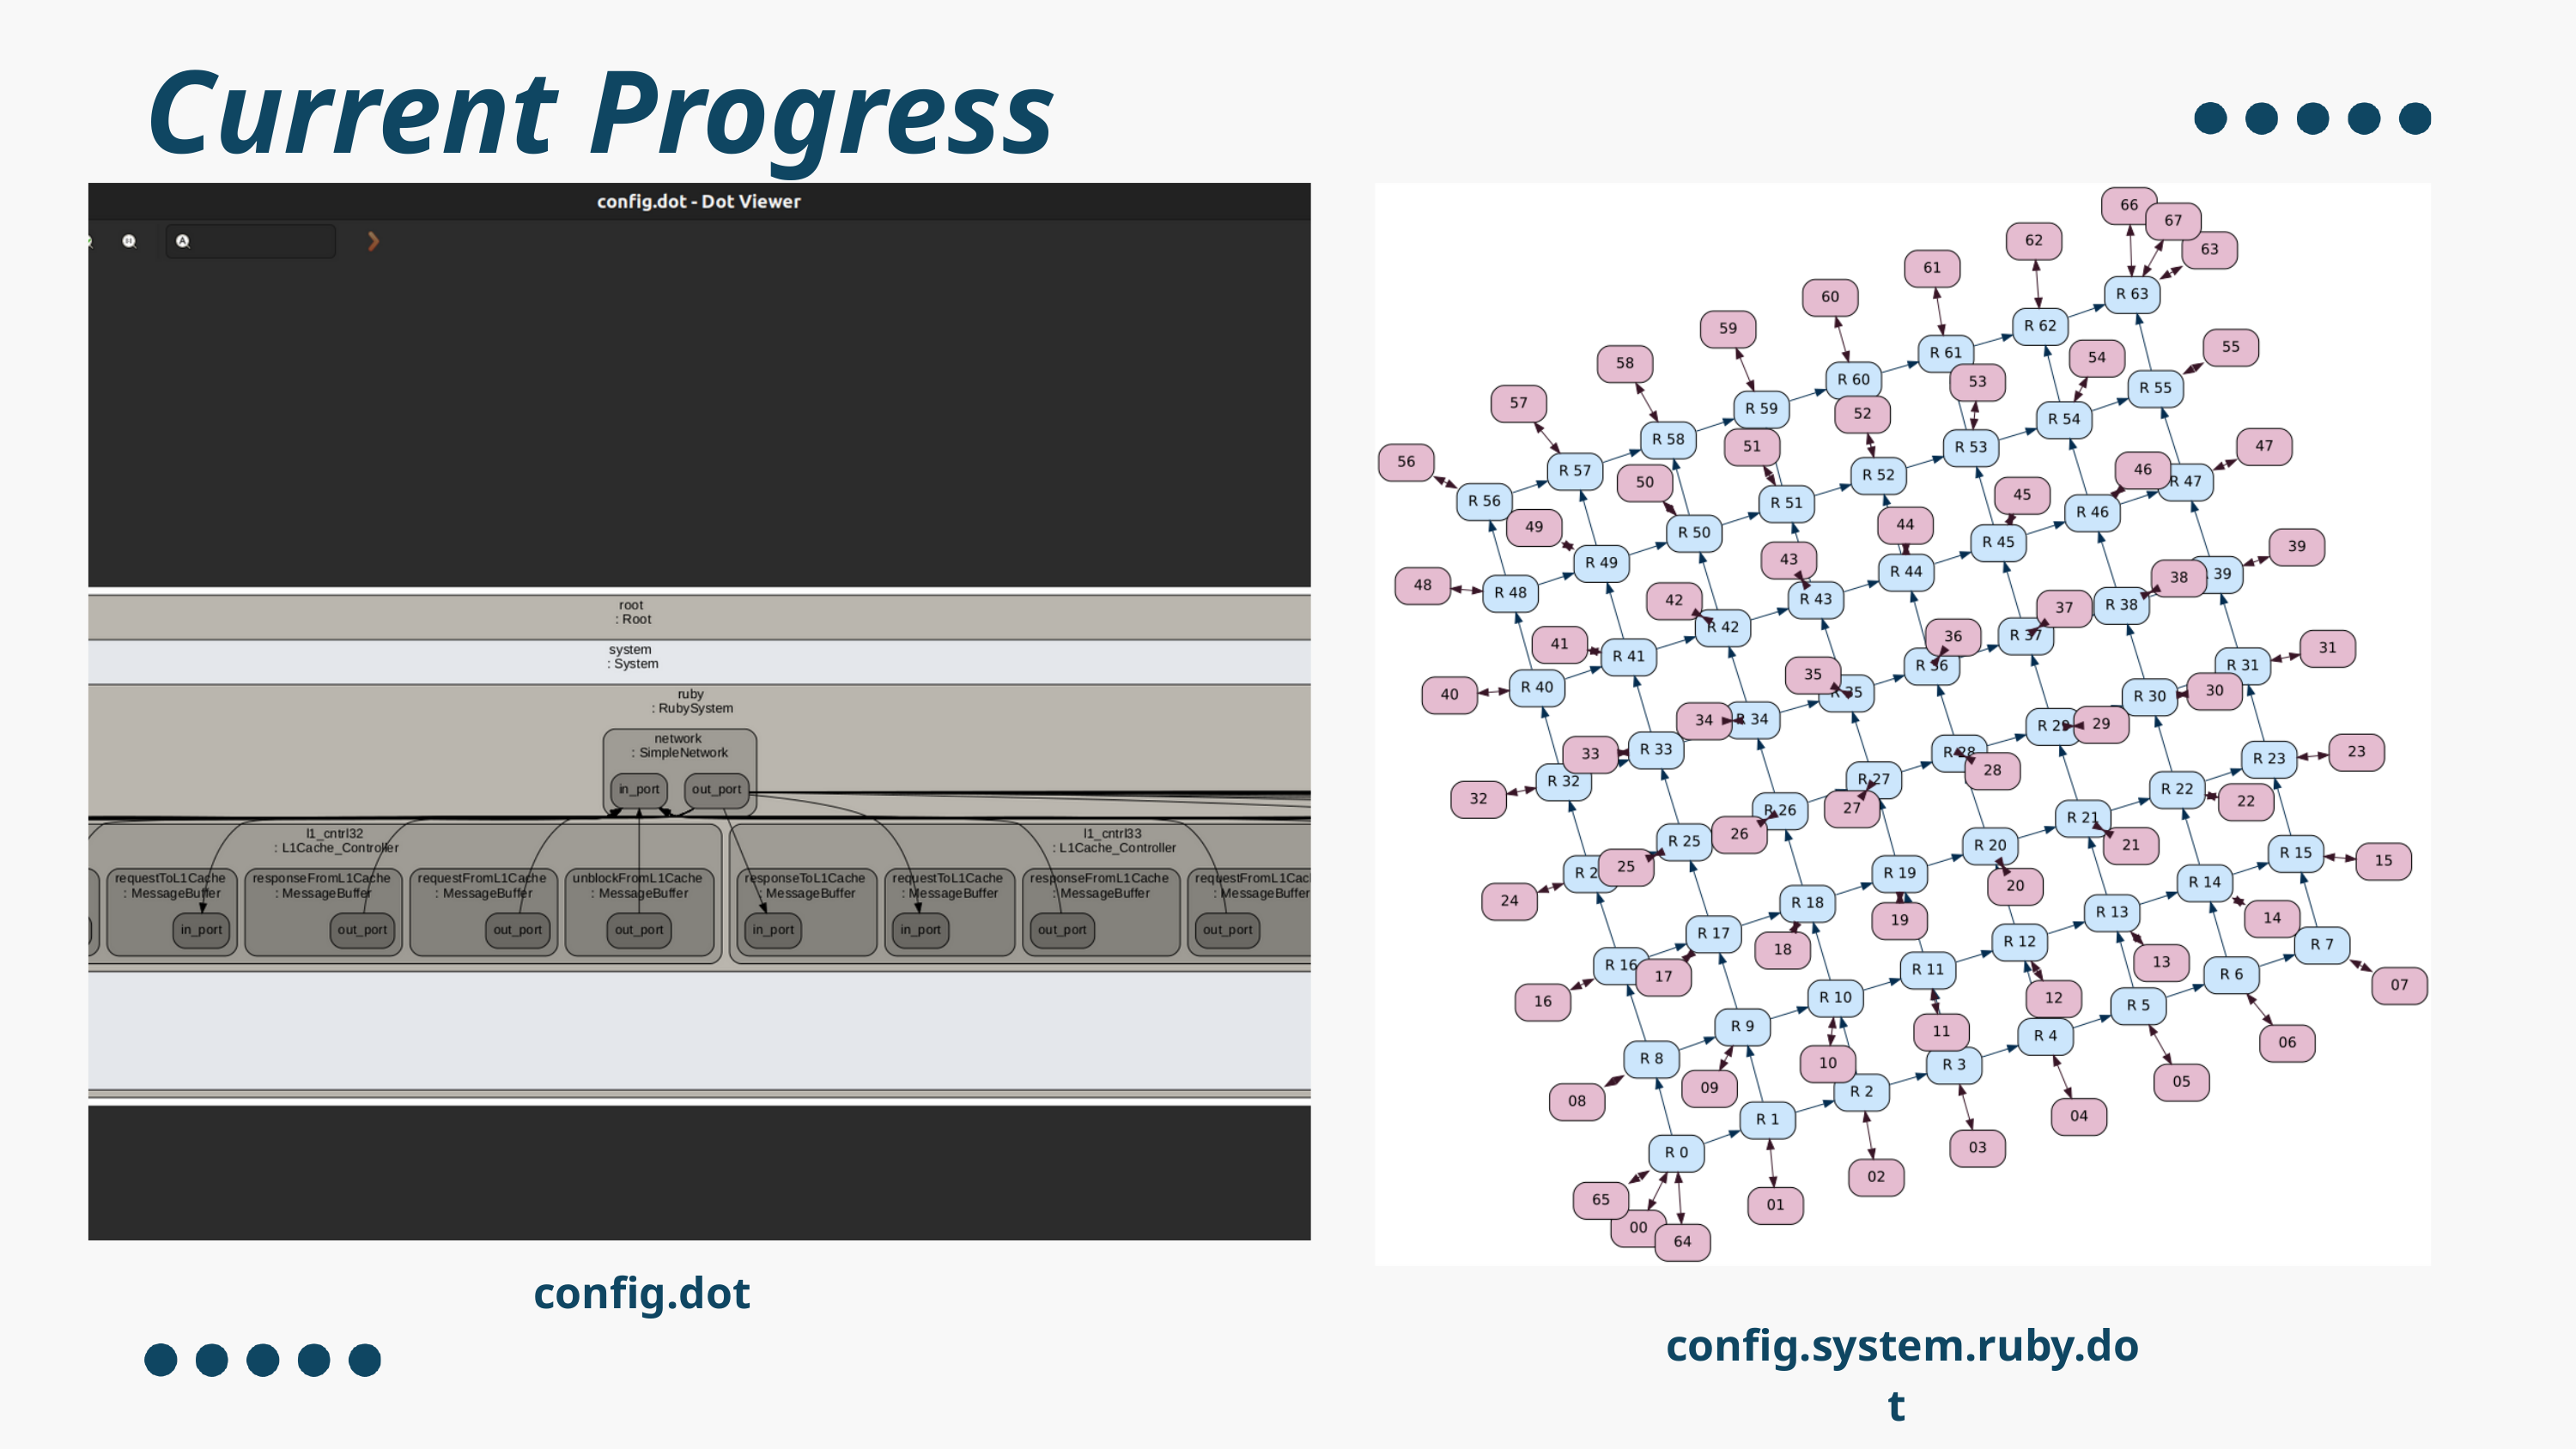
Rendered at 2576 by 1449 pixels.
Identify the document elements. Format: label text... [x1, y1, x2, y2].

text_box Current Progress [144, 15, 2128, 177]
text_box config.dot [530, 1257, 756, 1318]
text_box [144, 1342, 381, 1378]
text_box [1375, 183, 2432, 1266]
text_box config.system.ruby.dot [1657, 1309, 2149, 1430]
text_box [2194, 100, 2432, 136]
text_box [88, 183, 1311, 1240]
